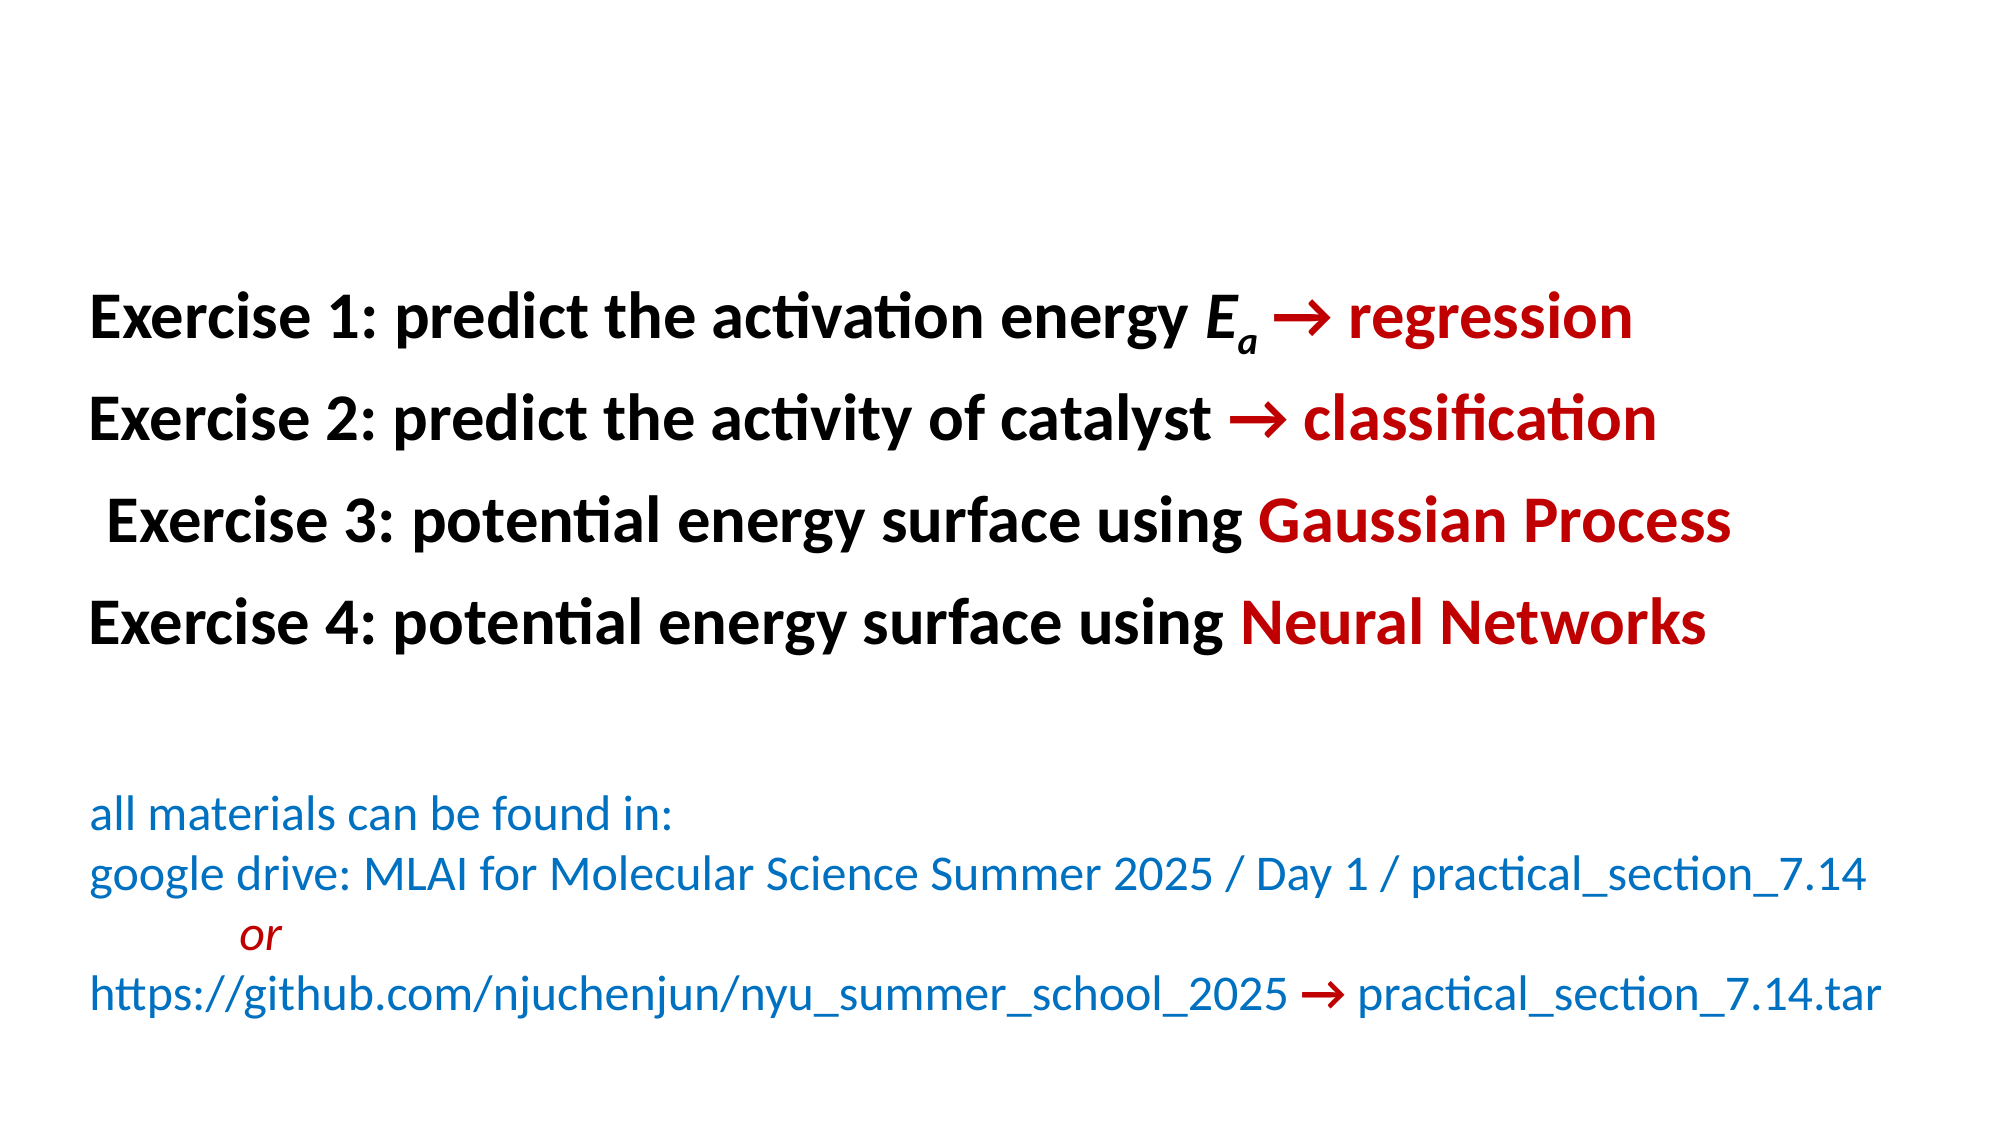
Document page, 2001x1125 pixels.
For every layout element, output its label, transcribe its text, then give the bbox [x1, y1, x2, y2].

text_box Exercise 3: potential energy surface using Gaussian Process [91, 468, 1749, 563]
text_box all materials can be found in: google drive: MLAI for Molecular Science Summer 2025 / Day 1 / practical_section_7.14 or https://github.com/njuchenjun/nyu_summer_school_2025 → practical_section_7.14.tar [74, 772, 1898, 1028]
text_box Exercise 2: predict the activity of catalyst → classification [73, 366, 1674, 461]
text_box Exercise 4: potential energy surface using Neural Networks [73, 570, 1723, 666]
text_box Exercise 1: predict the activation energy Ea → regression [74, 264, 1650, 366]
